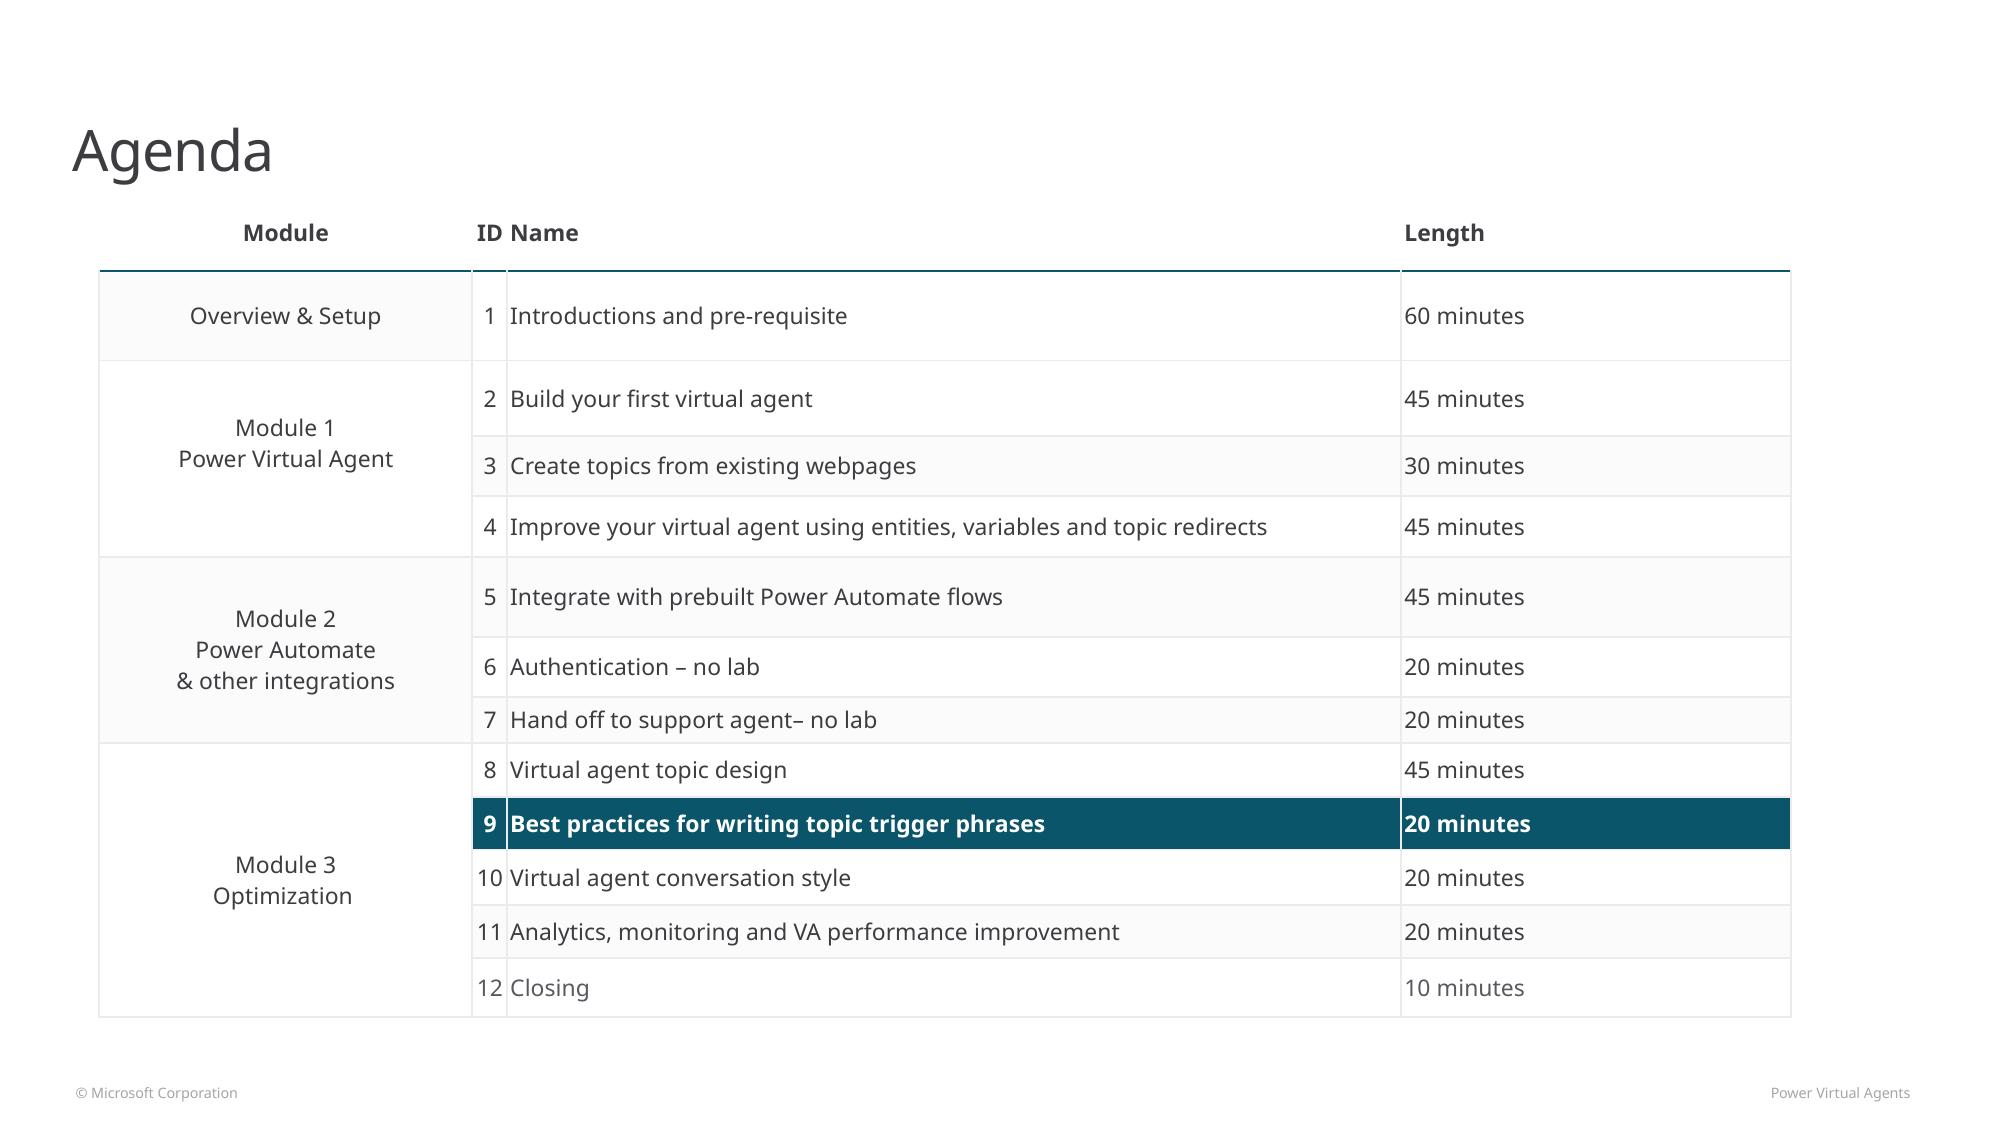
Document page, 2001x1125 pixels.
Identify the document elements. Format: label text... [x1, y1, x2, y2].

table_cell Overview & Setup [100, 272, 471, 360]
table_cell 45 minutes [1402, 361, 1790, 435]
table_cell Build your first virtual agent [508, 361, 1400, 435]
table_cell 7 [473, 698, 506, 742]
table_cell 20 minutes [1402, 698, 1790, 742]
table_cell 45 minutes [1402, 497, 1790, 556]
table_cell 6 [473, 638, 506, 696]
table_cell Closing [508, 959, 1400, 1016]
table_cell 45 minutes [1402, 744, 1790, 796]
table_cell Integrate with prebuilt Power Automate flows [508, 558, 1400, 636]
table_cell Virtual agent conversation style [508, 850, 1400, 904]
table_header Length [1401, 193, 1791, 270]
table_cell Analytics, monitoring and VA performance improvement [508, 906, 1400, 957]
table_cell 4 [473, 497, 506, 556]
table_cell Best practices for writing topic trigger phrases [508, 798, 1400, 849]
table_cell 20 minutes [1402, 906, 1790, 957]
table_cell 10 minutes [1402, 959, 1790, 1016]
table_cell Module 2 Power Automate & other integrations [100, 558, 471, 742]
table_cell 20 minutes [1402, 798, 1790, 849]
table_cell 11 [473, 906, 506, 957]
table_cell Virtual agent topic design [508, 744, 1400, 796]
table_cell 20 minutes [1402, 638, 1790, 696]
table_cell 12 [473, 959, 506, 1016]
table_cell 5 [473, 558, 506, 636]
table_cell Improve your virtual agent using entities, variables and topic redirects [508, 497, 1400, 556]
table_cell 20 minutes [1402, 850, 1790, 904]
table_cell Hand off to support agent– no lab [508, 698, 1400, 742]
table_cell 45 minutes [1402, 558, 1790, 636]
table_cell Authentication – no lab [508, 638, 1400, 696]
table_cell 30 minutes [1402, 437, 1790, 495]
table_cell 9 [473, 798, 506, 849]
table_header Module [99, 193, 472, 270]
table_cell 60 minutes [1402, 272, 1790, 360]
table_cell 2 [473, 361, 506, 435]
table_cell 10 [473, 850, 506, 904]
table_cell Create topics from existing webpages [508, 437, 1400, 495]
table_cell 3 [473, 437, 506, 495]
title Agenda [72, 106, 1928, 173]
table_cell 8 [473, 744, 506, 796]
table_cell Module 3 Optimization [100, 744, 471, 1016]
table_cell Introductions and pre-requisite [508, 272, 1400, 360]
table_cell Module 1 Power Virtual Agent [100, 361, 471, 556]
table_header Name [507, 193, 1401, 270]
table_header ID [472, 193, 507, 270]
table_cell 1 [473, 272, 506, 360]
